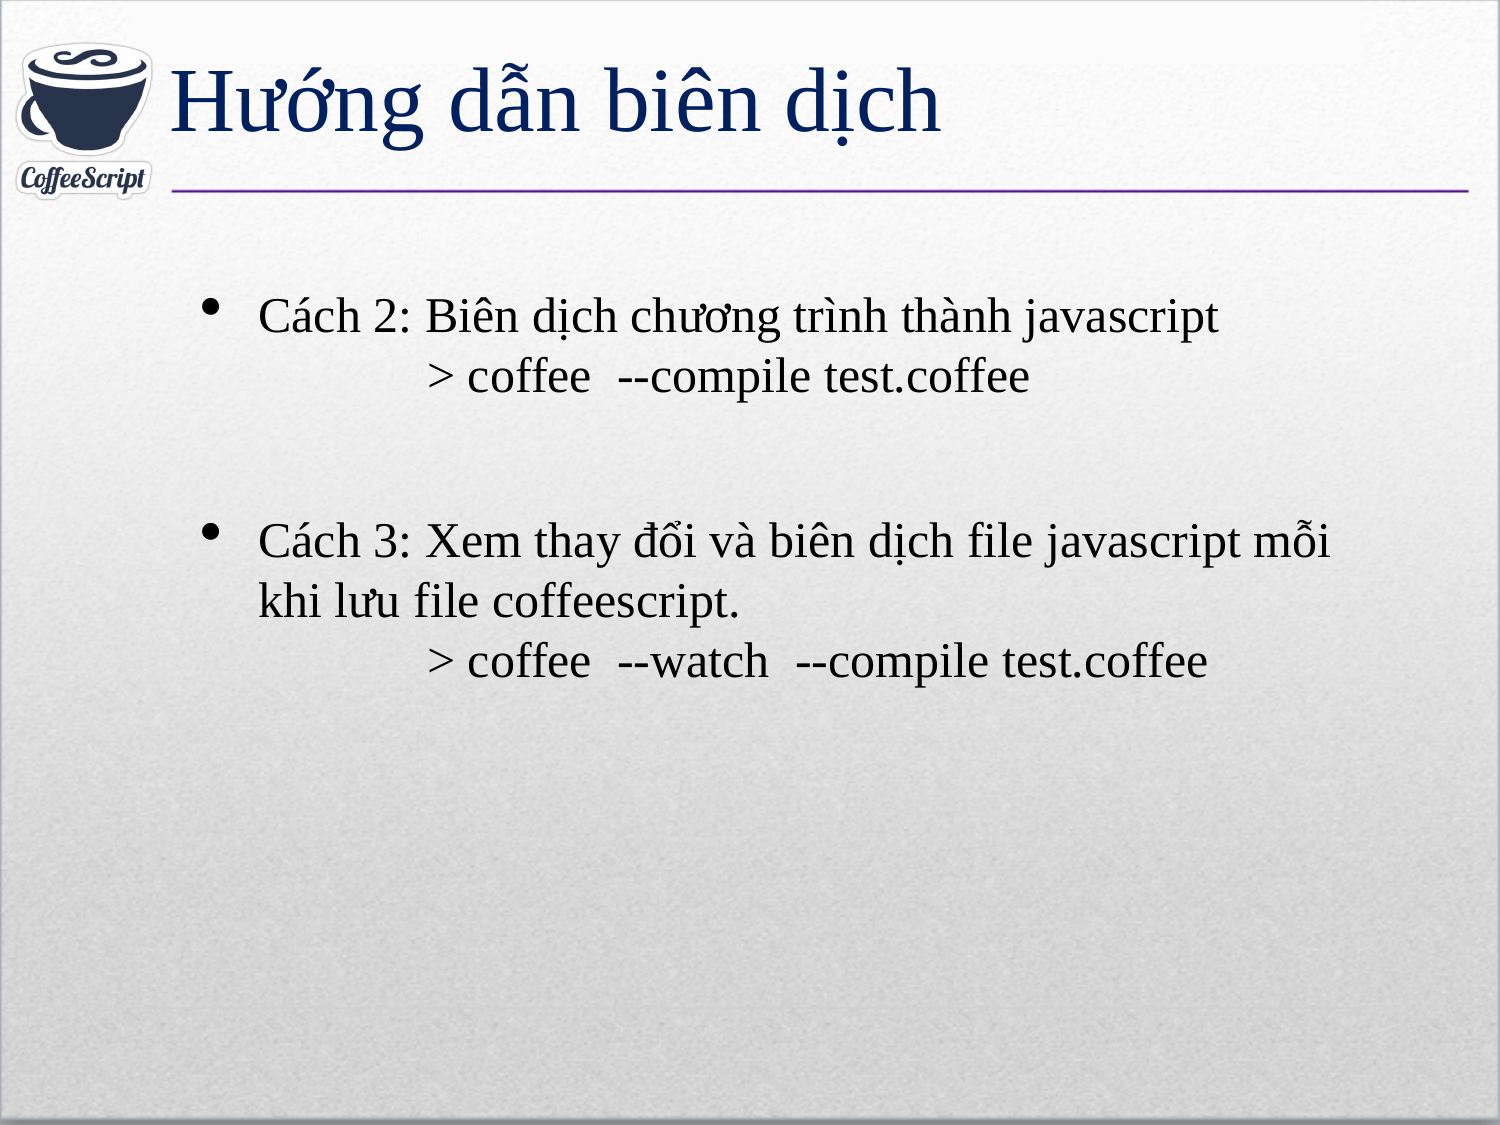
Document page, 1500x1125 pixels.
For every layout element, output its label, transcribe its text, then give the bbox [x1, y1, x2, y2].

title Hướng dẫn biên dịch [4, 2, 1280, 188]
picture [0, 0, 1500, 1125]
text_box Cách 3: Xem thay đổi và biên dịch file javascript mỗi khi lưu file coffeescript. > coffee --watch --compile test.coffee [187, 499, 1413, 695]
text_box Cách 2: Biên dịch chương trình thành javascript > coffee --compile test.coffee [187, 274, 1413, 410]
